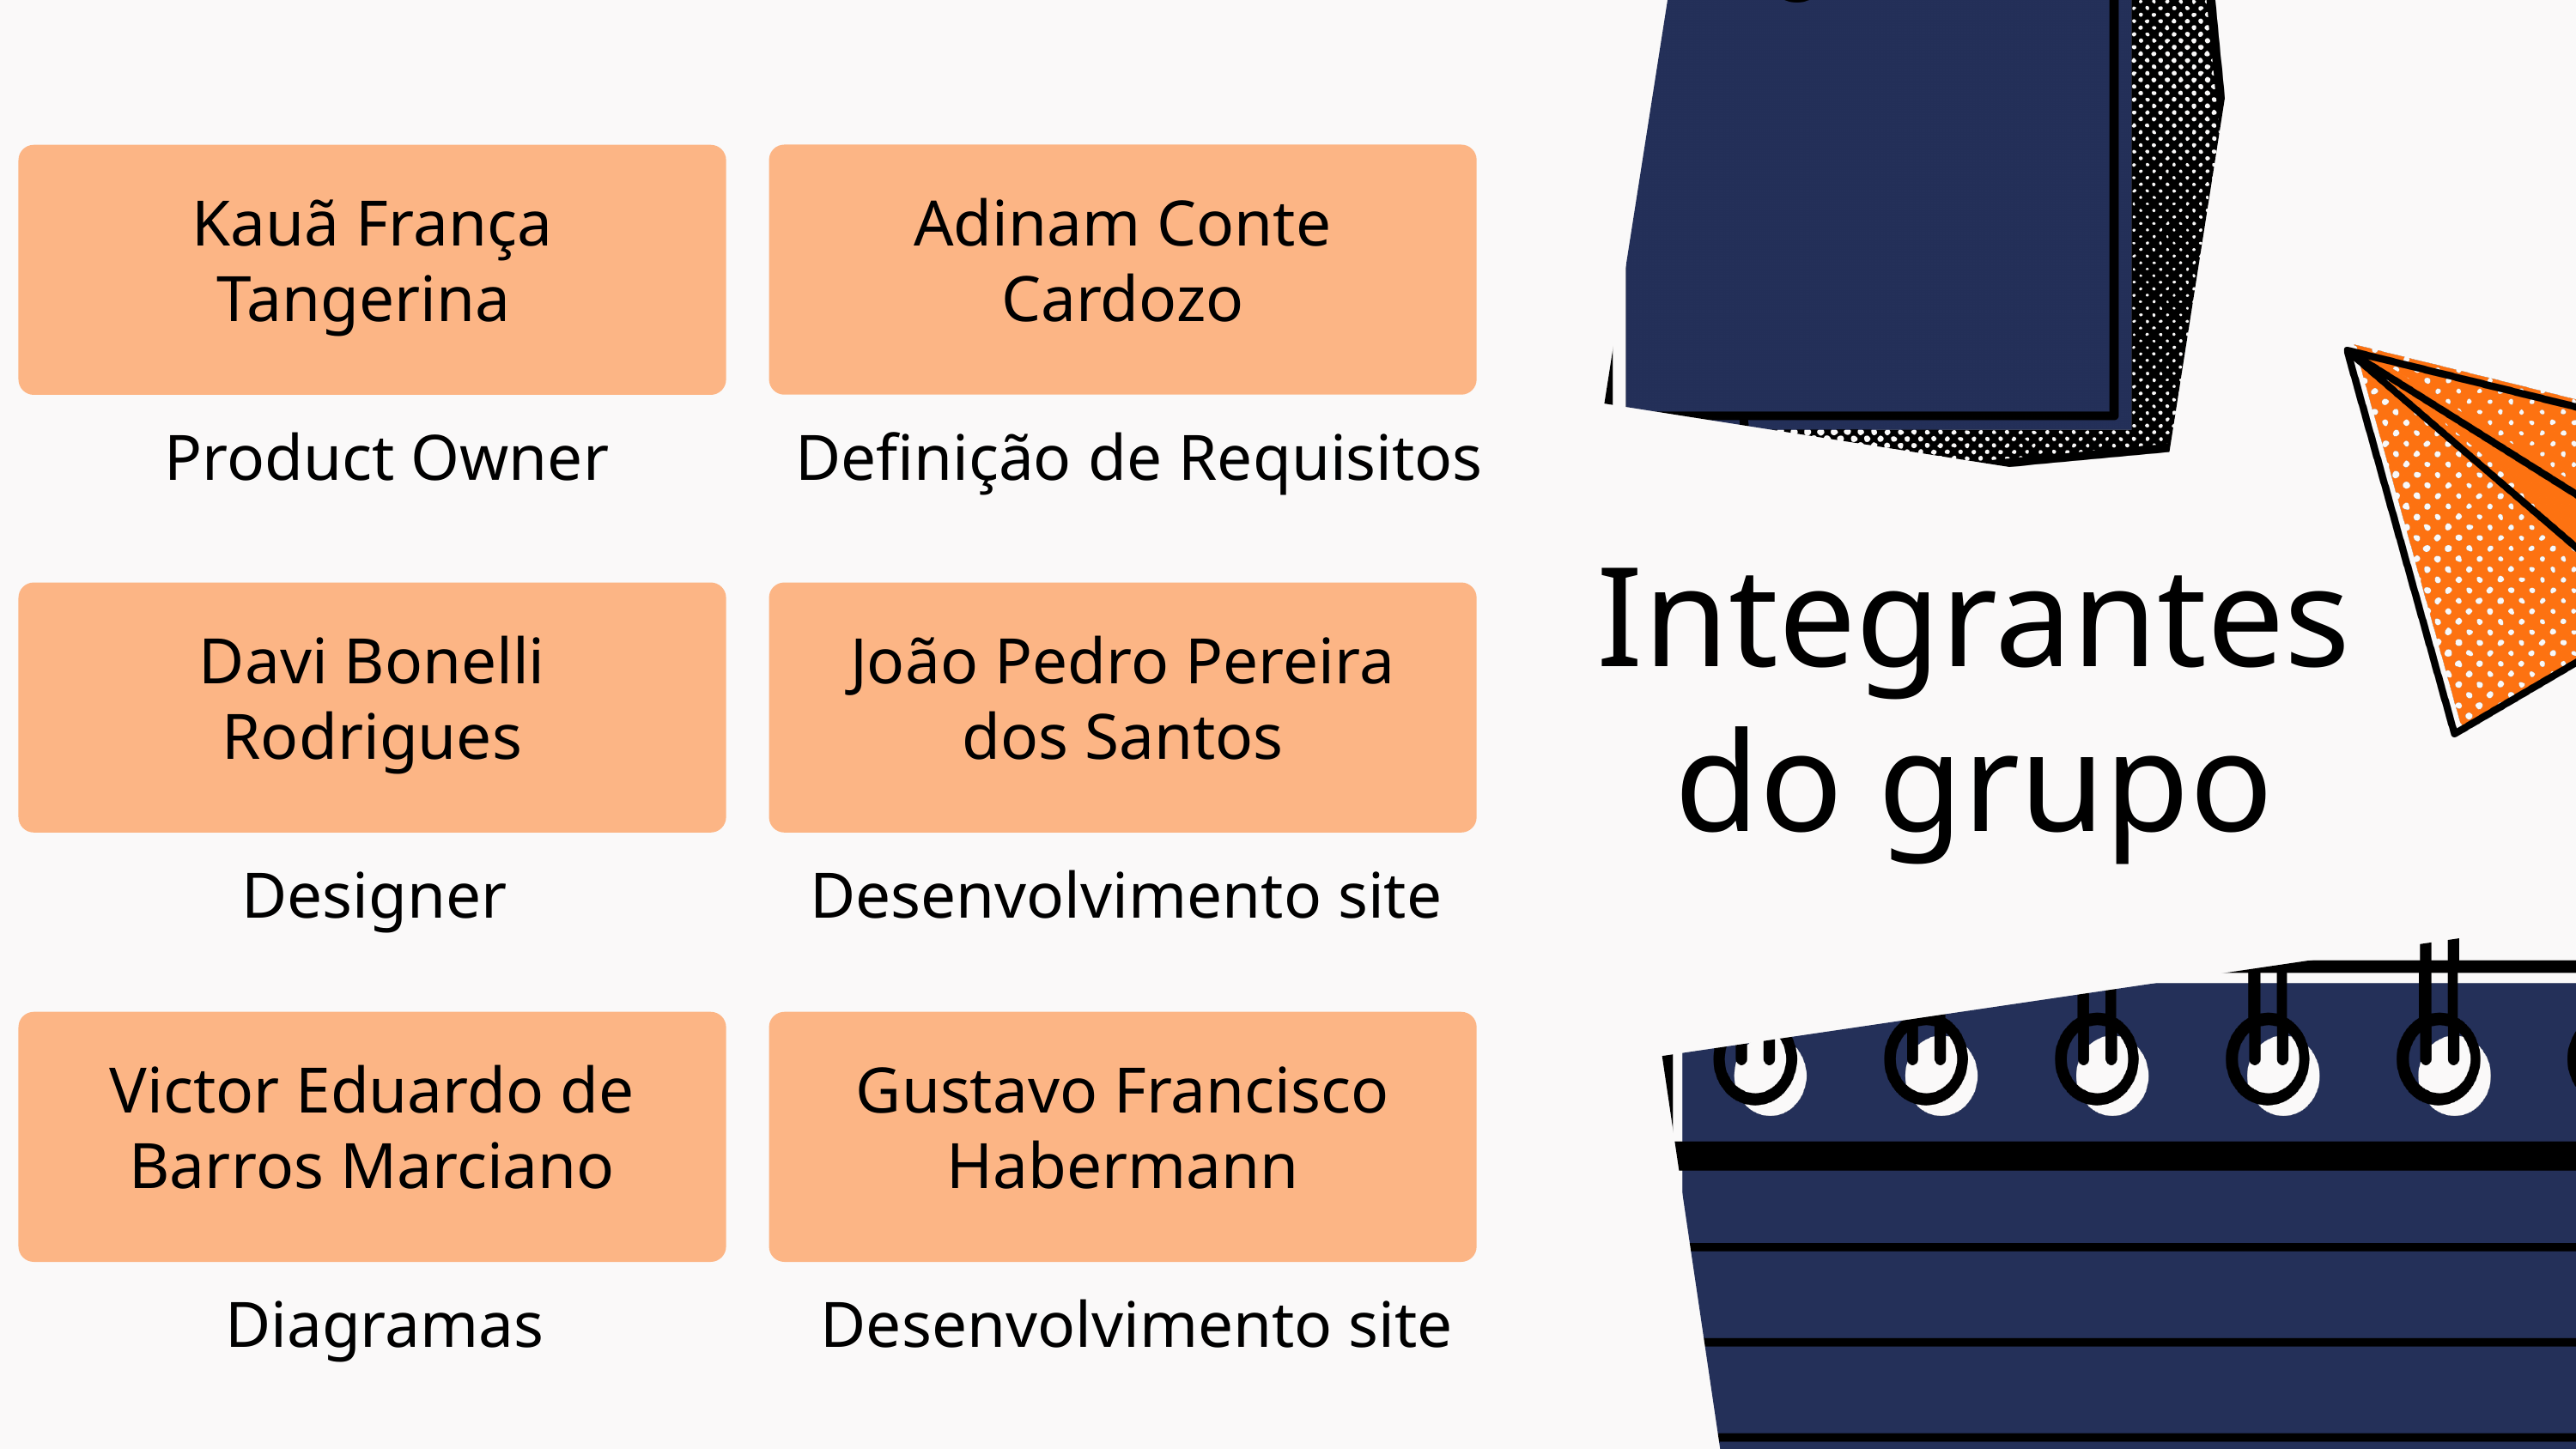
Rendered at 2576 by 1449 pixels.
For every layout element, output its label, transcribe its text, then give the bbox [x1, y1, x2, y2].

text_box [769, 582, 1477, 834]
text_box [18, 144, 726, 396]
text_box Desenvolvimento site [797, 1284, 1477, 1361]
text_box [18, 582, 726, 834]
text_box Definição de Requisitos [760, 417, 1519, 493]
text_box Diagramas [201, 1284, 569, 1361]
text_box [769, 144, 1477, 395]
text_box [1662, 920, 2576, 1449]
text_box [769, 1011, 1477, 1263]
text_box Desenvolvimento site [790, 855, 1462, 931]
text_box Designer [233, 855, 515, 931]
text_box Product Owner [130, 417, 644, 568]
text_box [2343, 344, 2576, 737]
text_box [18, 1011, 726, 1263]
text_box Integrantes do grupo [1516, 528, 2432, 859]
text_box [1604, 0, 2240, 492]
